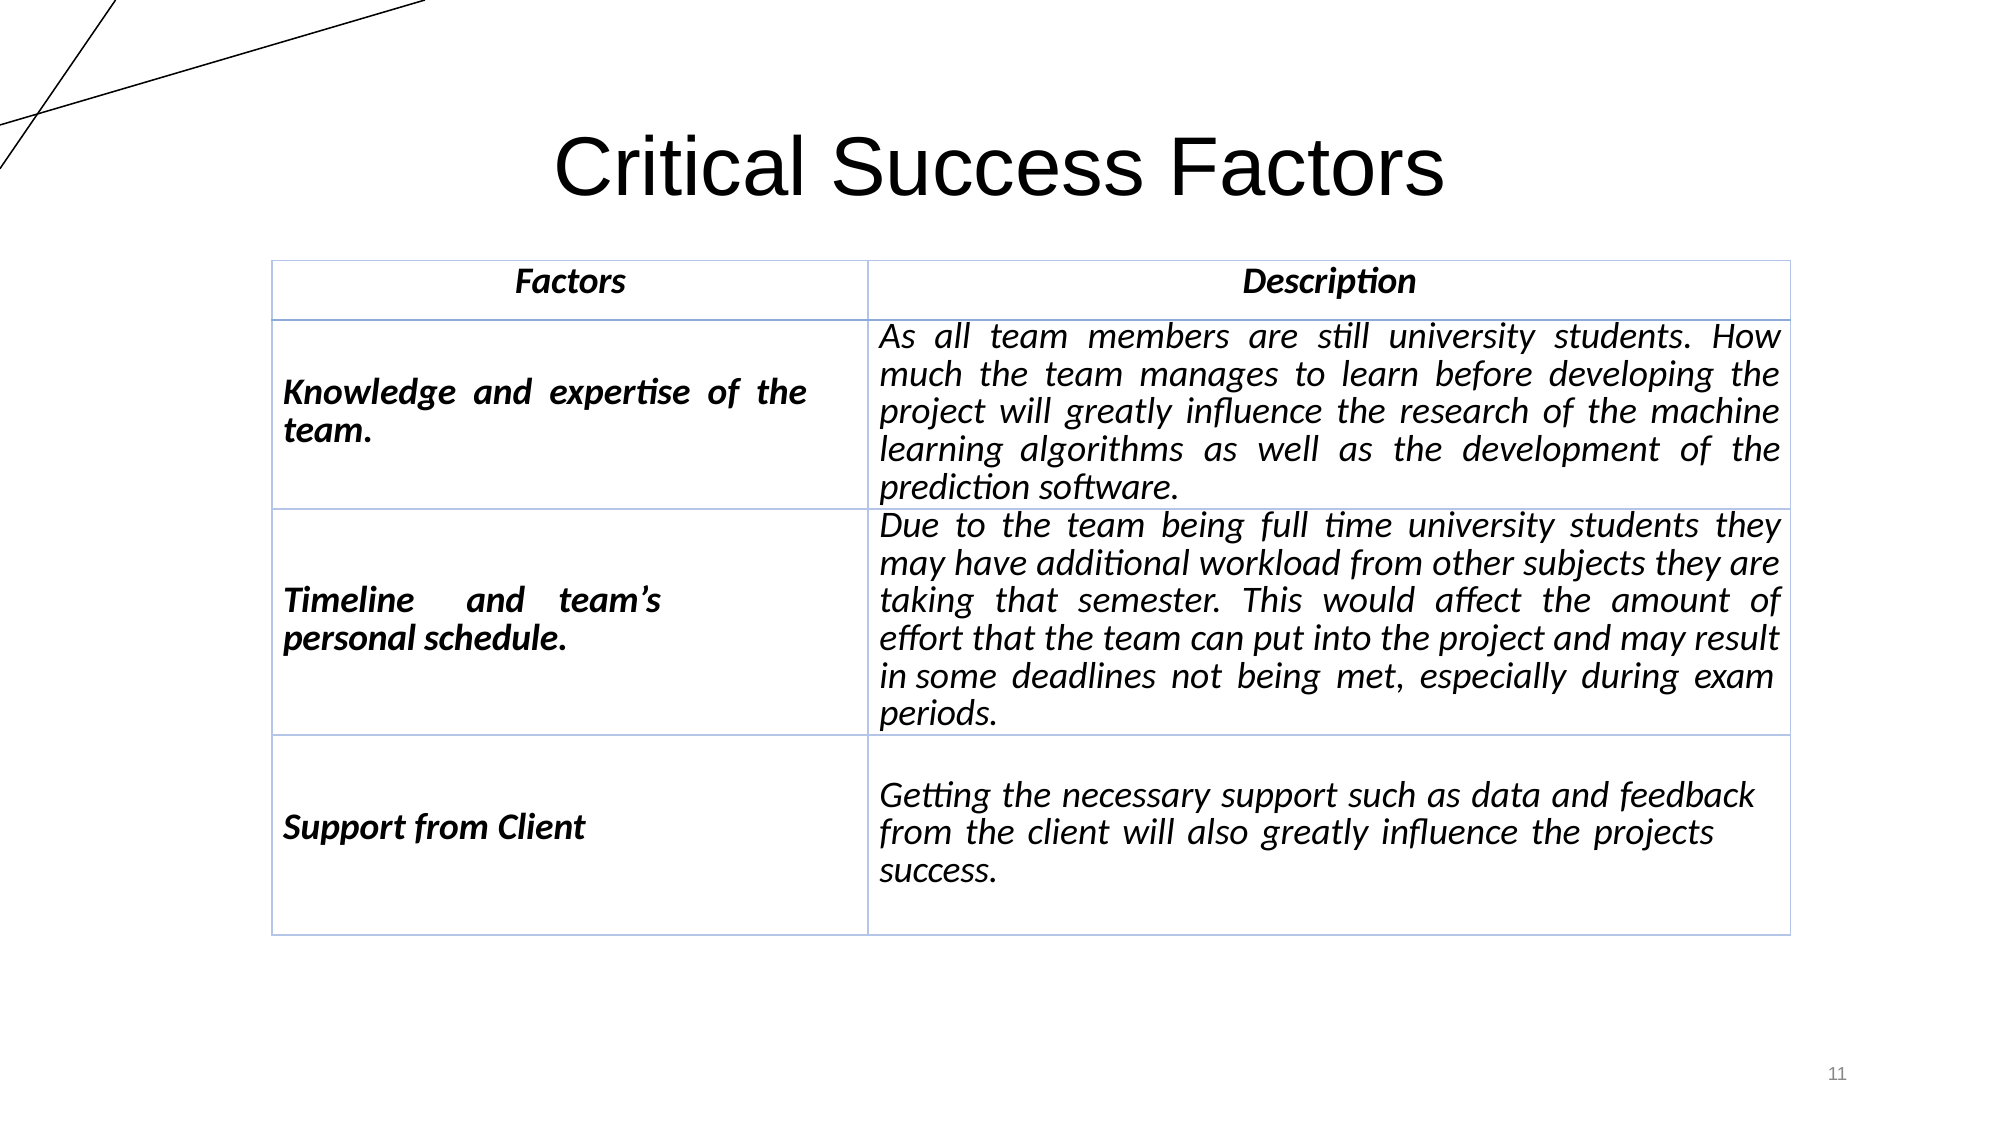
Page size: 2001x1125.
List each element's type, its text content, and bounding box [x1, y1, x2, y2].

table_cell As all team members are still university students. How much the team manages to learn before developing the project will greatly influence the research of the machine learning algorithms as well as the development of the prediction software. [869, 321, 1790, 508]
title Critical Success Factors [137, 59, 1863, 278]
table_cell Support from Client [273, 736, 867, 934]
table_cell Getting the necessary support such as data and feedback from the client will also greatly influence the projects success. [869, 736, 1790, 934]
table_cell Timeline and team’s personal schedule. [273, 510, 867, 734]
table_header Description [869, 261, 1790, 319]
table_cell Knowledge and expertise of the team. [273, 321, 867, 508]
table_header Factors [273, 261, 867, 319]
slide_number 11 [1412, 1042, 1863, 1103]
table_cell Due to the team being full time university students they may have additional workload from other subjects they are taking that semester. This would affect the amount of effort that the team can put into the project and may result in some deadlines not being met, especially during exam periods. [869, 510, 1790, 734]
